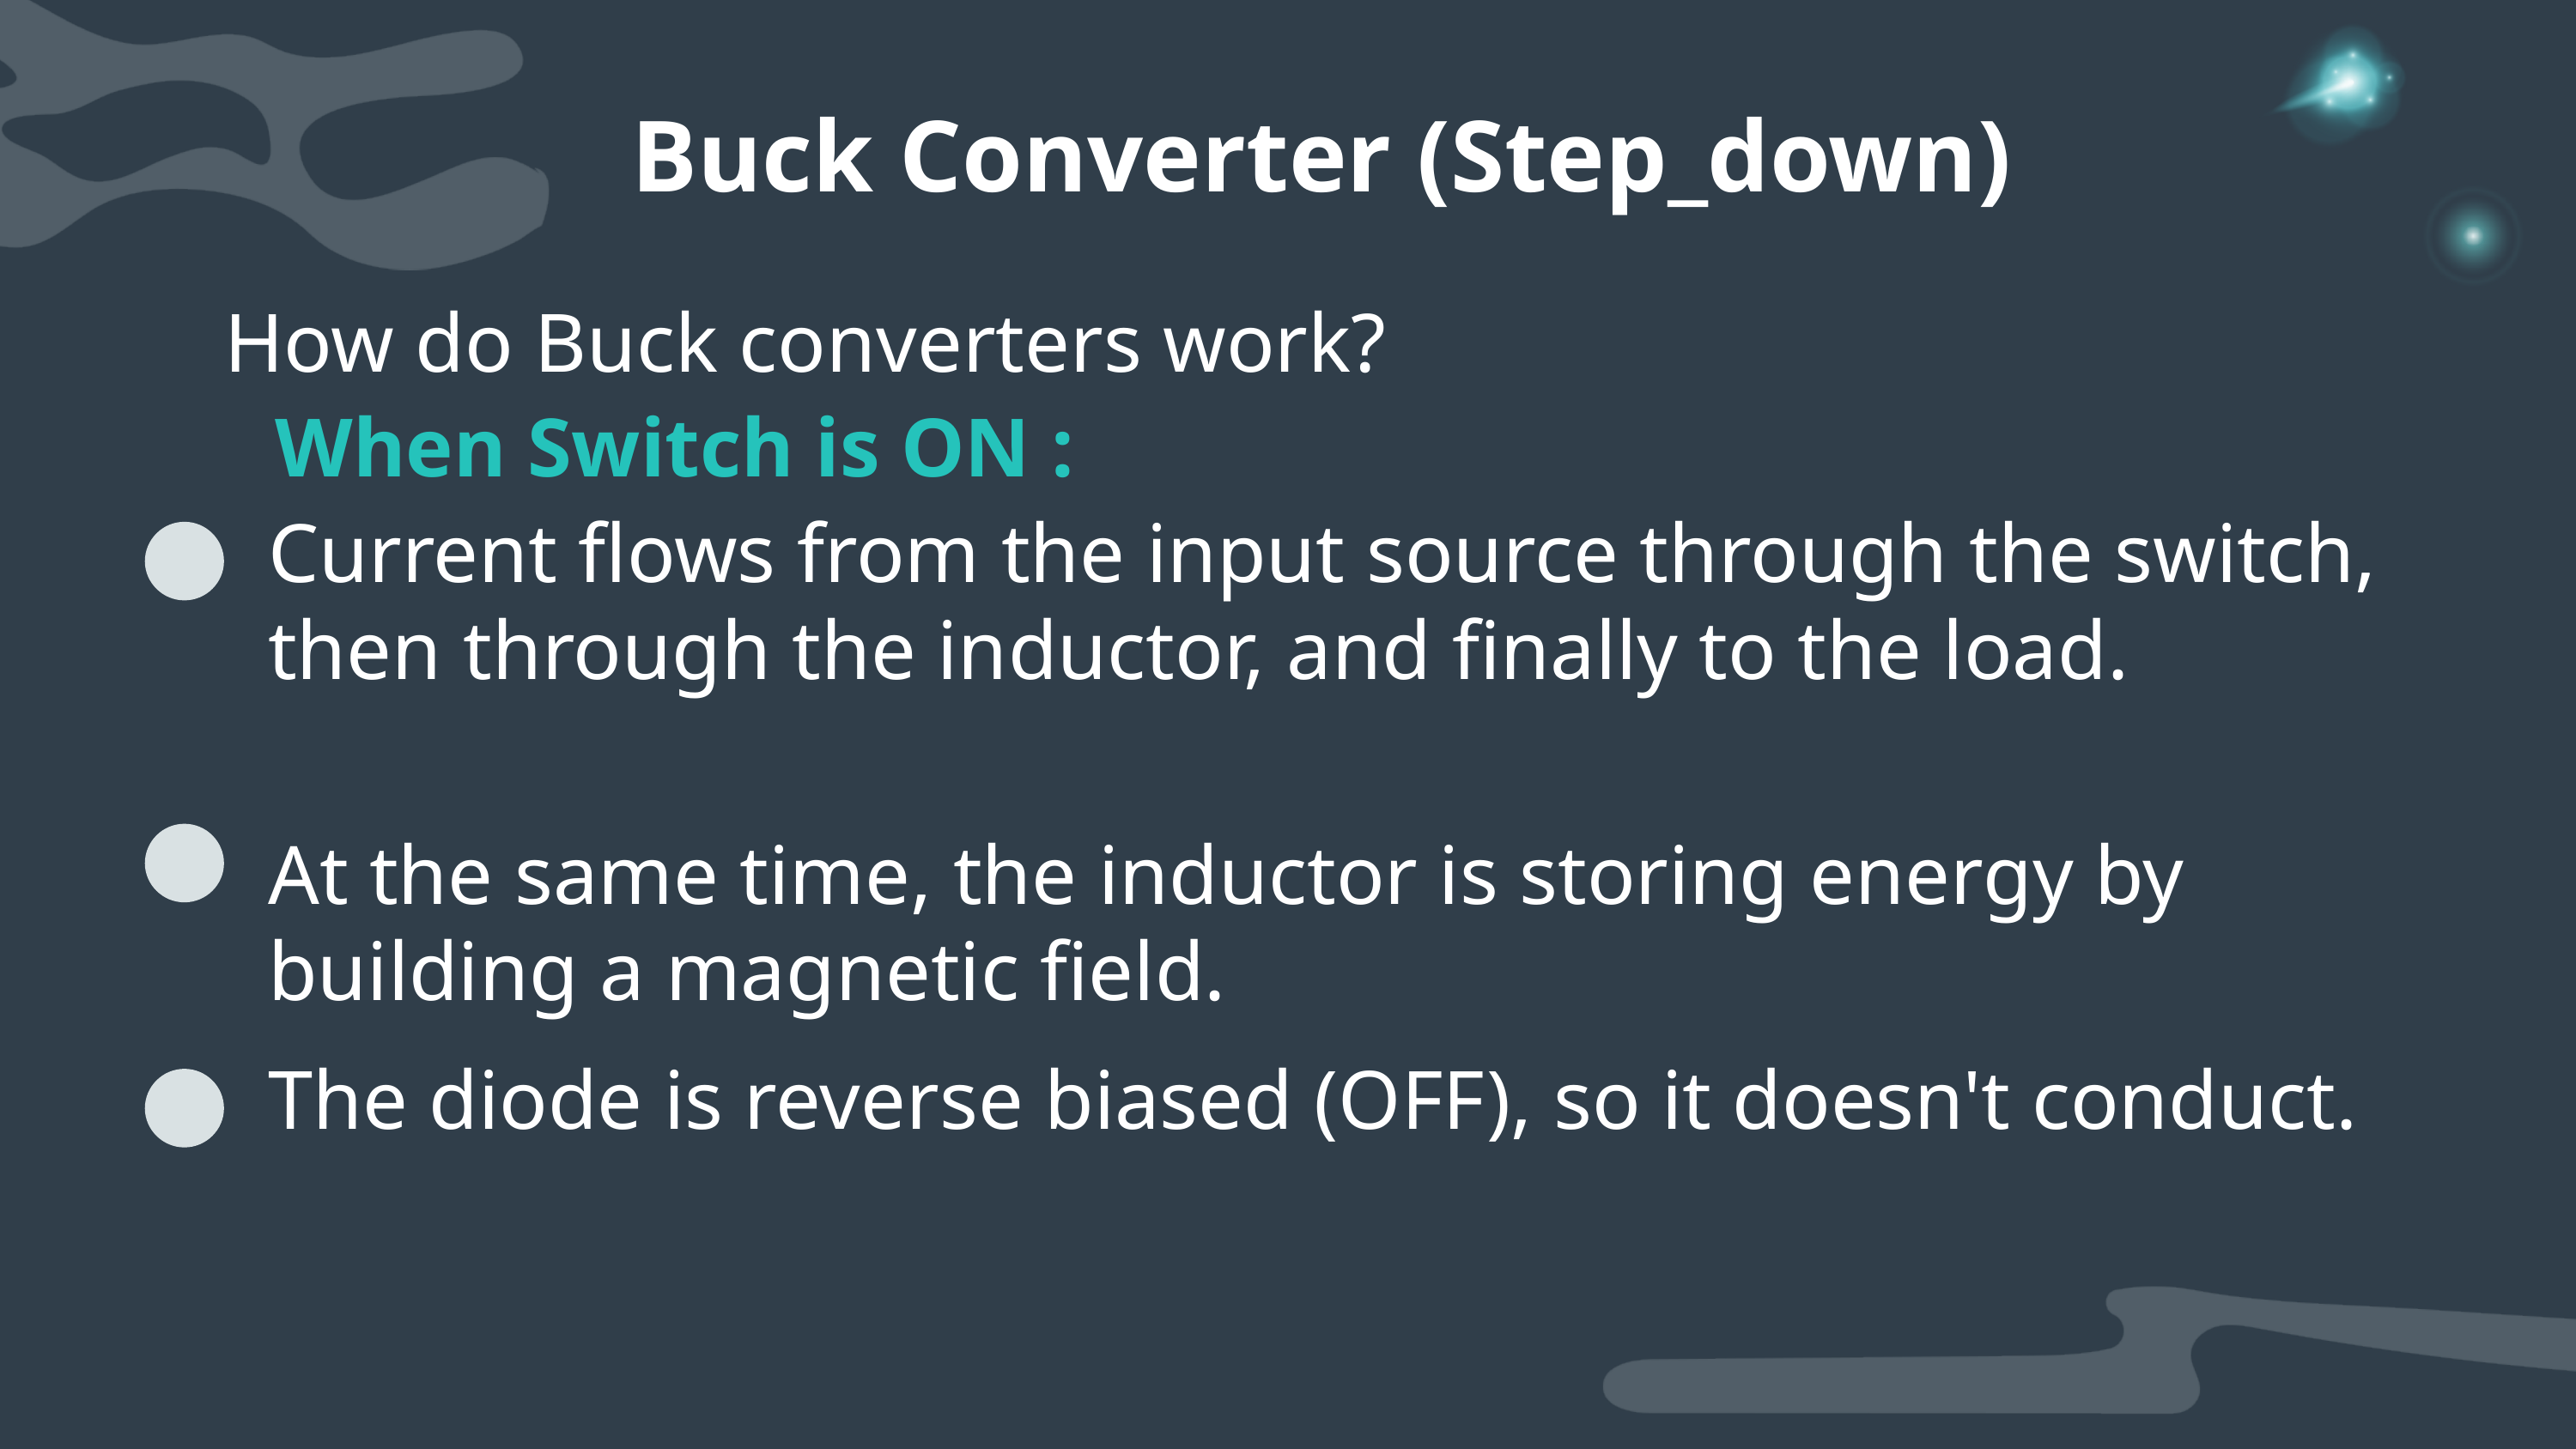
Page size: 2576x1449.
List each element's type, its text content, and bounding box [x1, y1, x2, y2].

text_box [1596, 1145, 2576, 1449]
text_box Current flows from the input source through the switch, then through the inductor, and finally to the load. [268, 501, 2432, 695]
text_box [566, 52, 2077, 253]
text_box [2417, 179, 2529, 292]
text_box [0, 0, 559, 270]
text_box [144, 823, 225, 903]
text_box The diode is reverse biased (OFF), so it doesn't conduct. [268, 1049, 2432, 1146]
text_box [144, 1068, 225, 1148]
text_box At the same time, the inductor is storing energy by building a magnetic field. [268, 823, 2432, 1017]
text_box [144, 521, 225, 601]
text_box How do Buck converters work? [179, 291, 1433, 388]
text_box When Switch is ON : [247, 397, 1103, 494]
text_box [2226, 0, 2418, 179]
